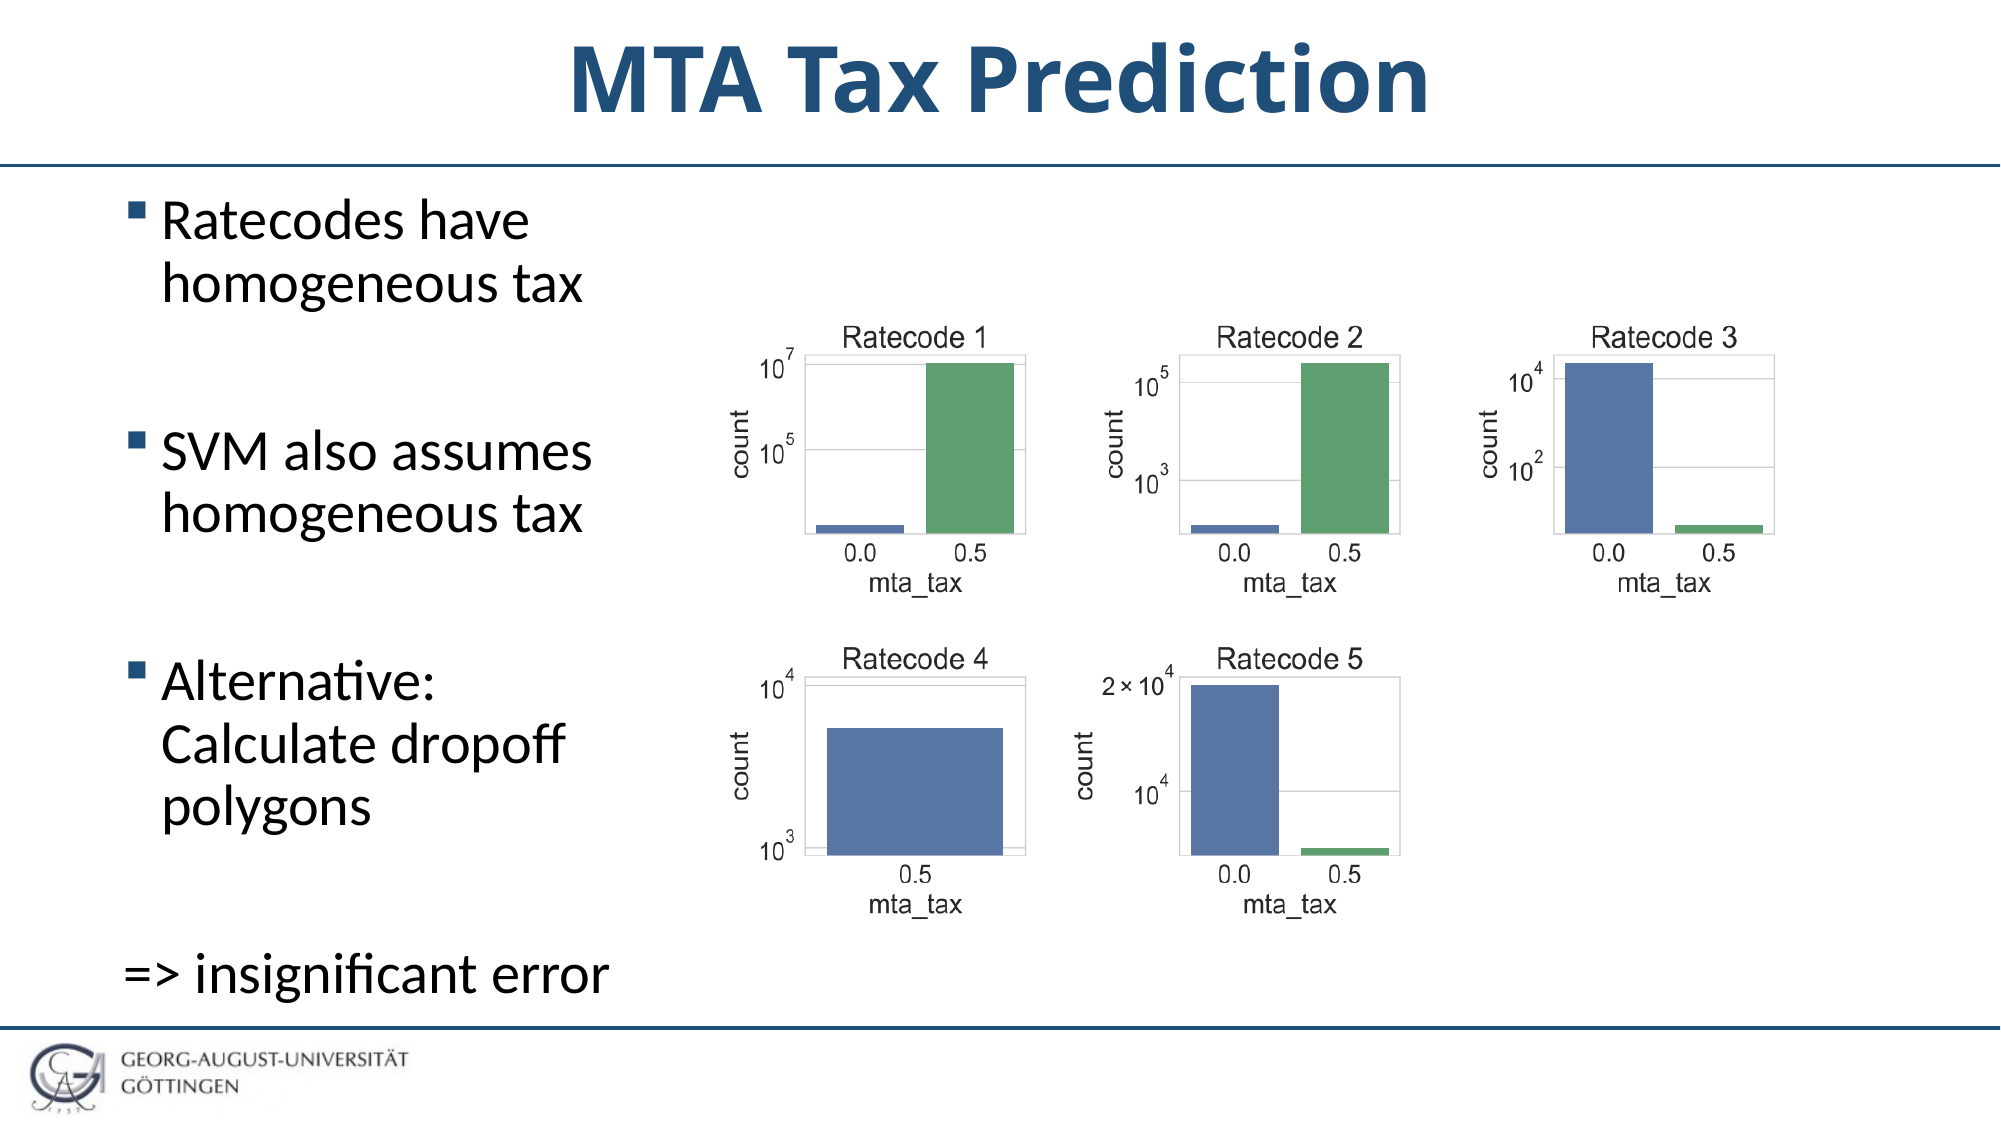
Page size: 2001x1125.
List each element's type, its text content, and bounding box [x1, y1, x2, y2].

text_box Ratecodes have homogeneous tax SVM also assumes homogeneous tax Alternative: Calculate dropoff polygons => insignificant error [108, 182, 663, 1014]
title MTA Tax Prediction [0, 0, 2000, 166]
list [528, 188, 1910, 1020]
picture [20, 1042, 416, 1117]
